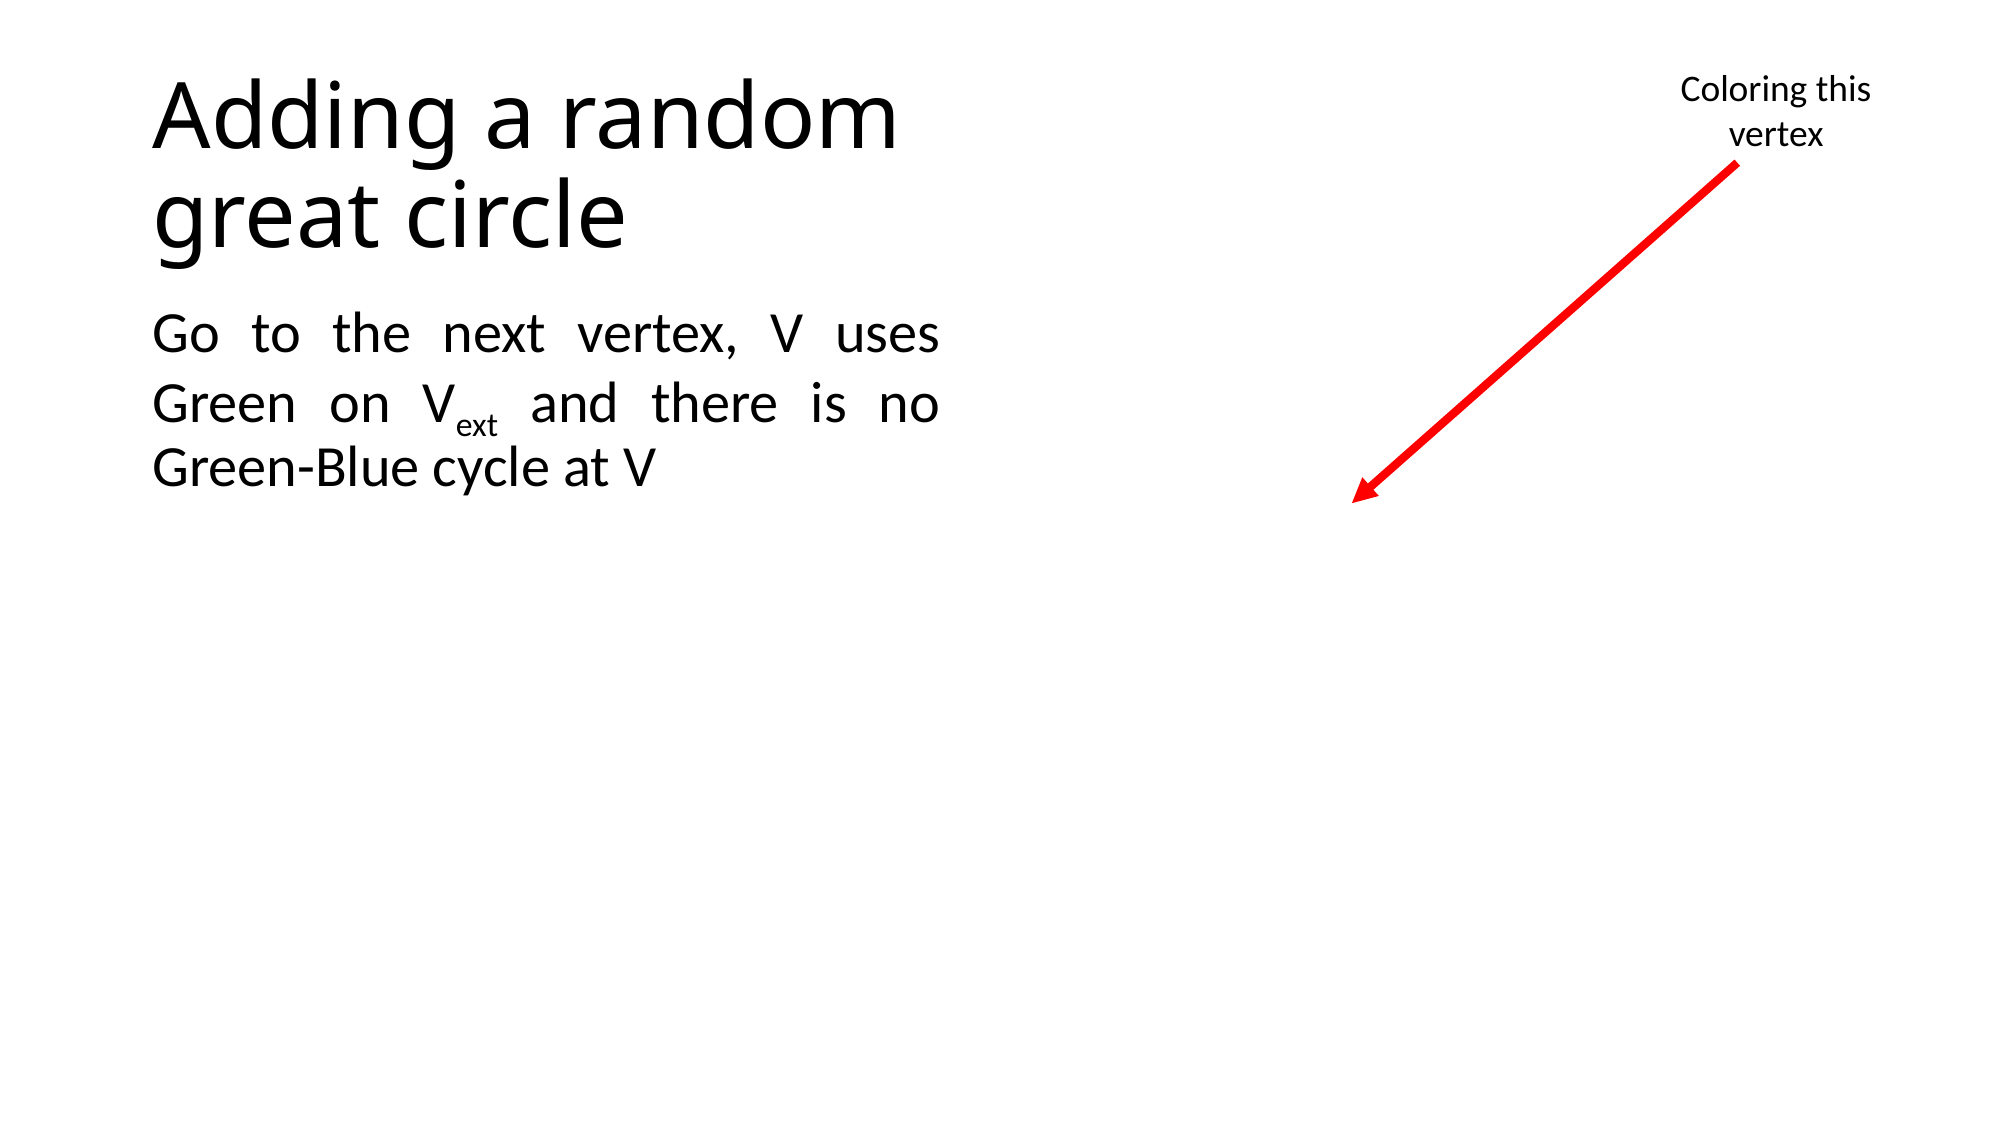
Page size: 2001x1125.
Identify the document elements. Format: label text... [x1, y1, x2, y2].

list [955, 30, 1959, 1009]
title Adding a random great circle [137, 59, 925, 278]
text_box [1351, 162, 1738, 504]
text_box Go to the next vertex, V uses Green on Vext and there is no Green-Blue cycle at V [137, 294, 955, 1009]
